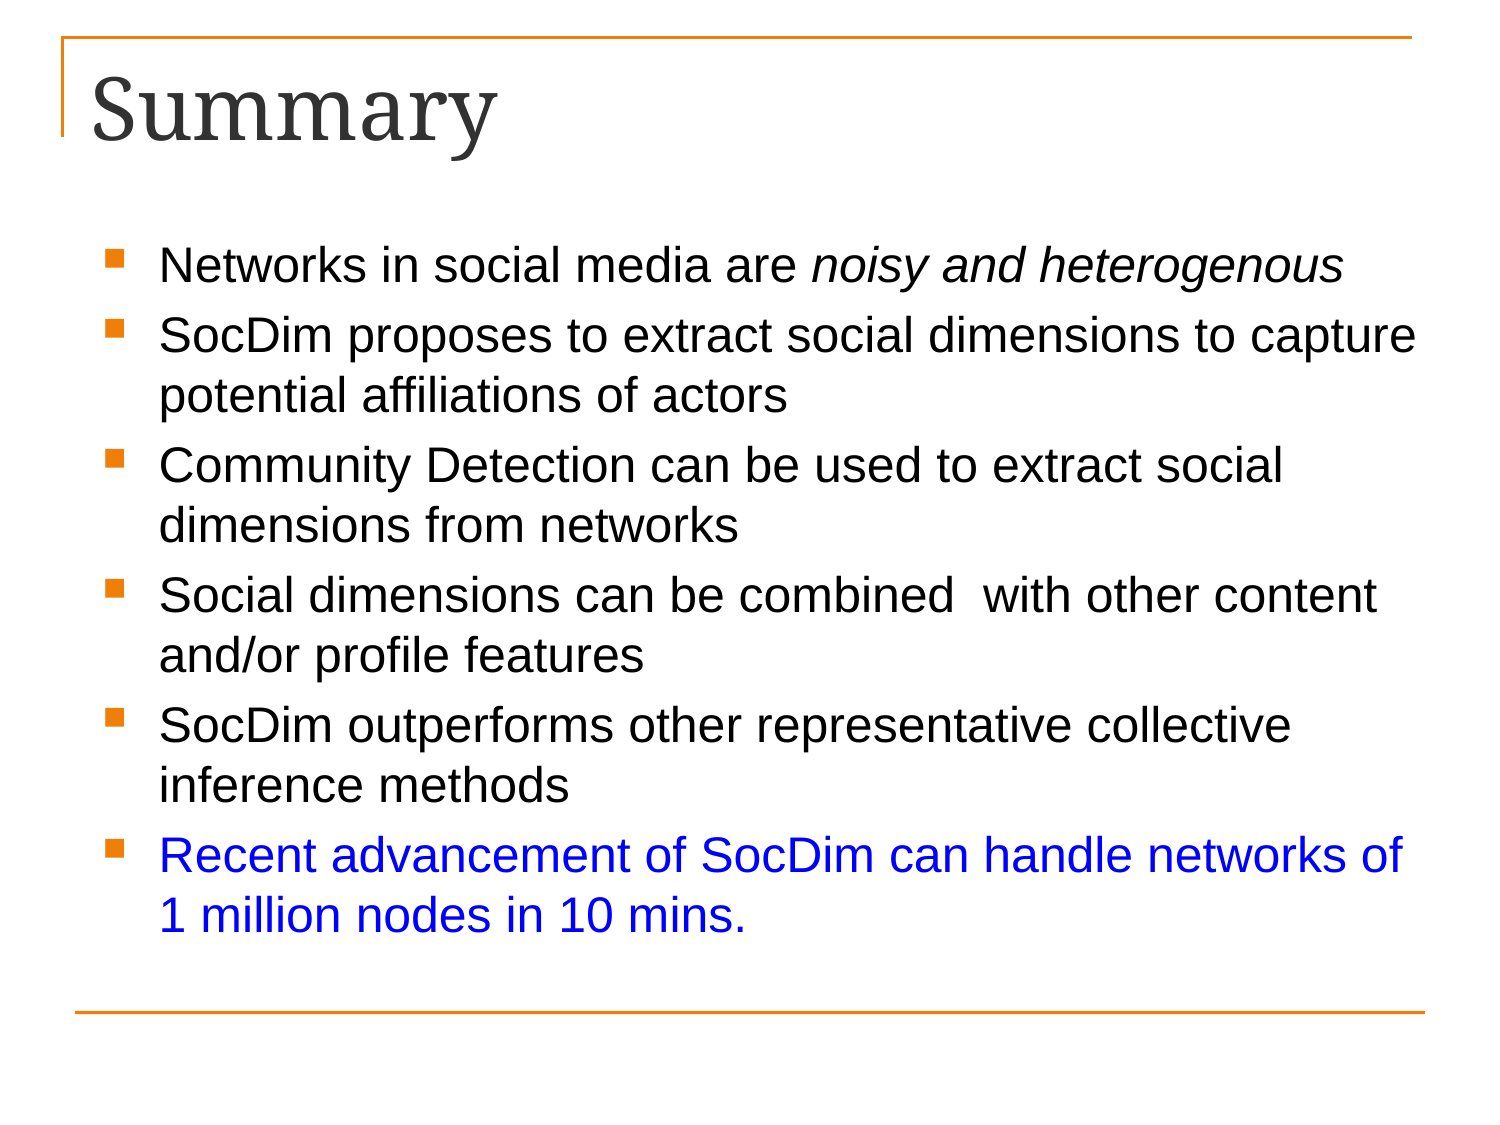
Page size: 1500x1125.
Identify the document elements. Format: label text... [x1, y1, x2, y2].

list Networks in social media are noisy and heterogenous SocDim proposes to extract social dimensions to capture potential affiliations of actors Community Detection can be used to extract social dimensions from networks Social dimensions can be combined with other content and/or profile features SocDim outperforms other representative collective inference methods Recent advancement of SocDim can handle networks of 1 million nodes in 10 mins. [87, 224, 1438, 969]
title Summary [74, 45, 1426, 233]
